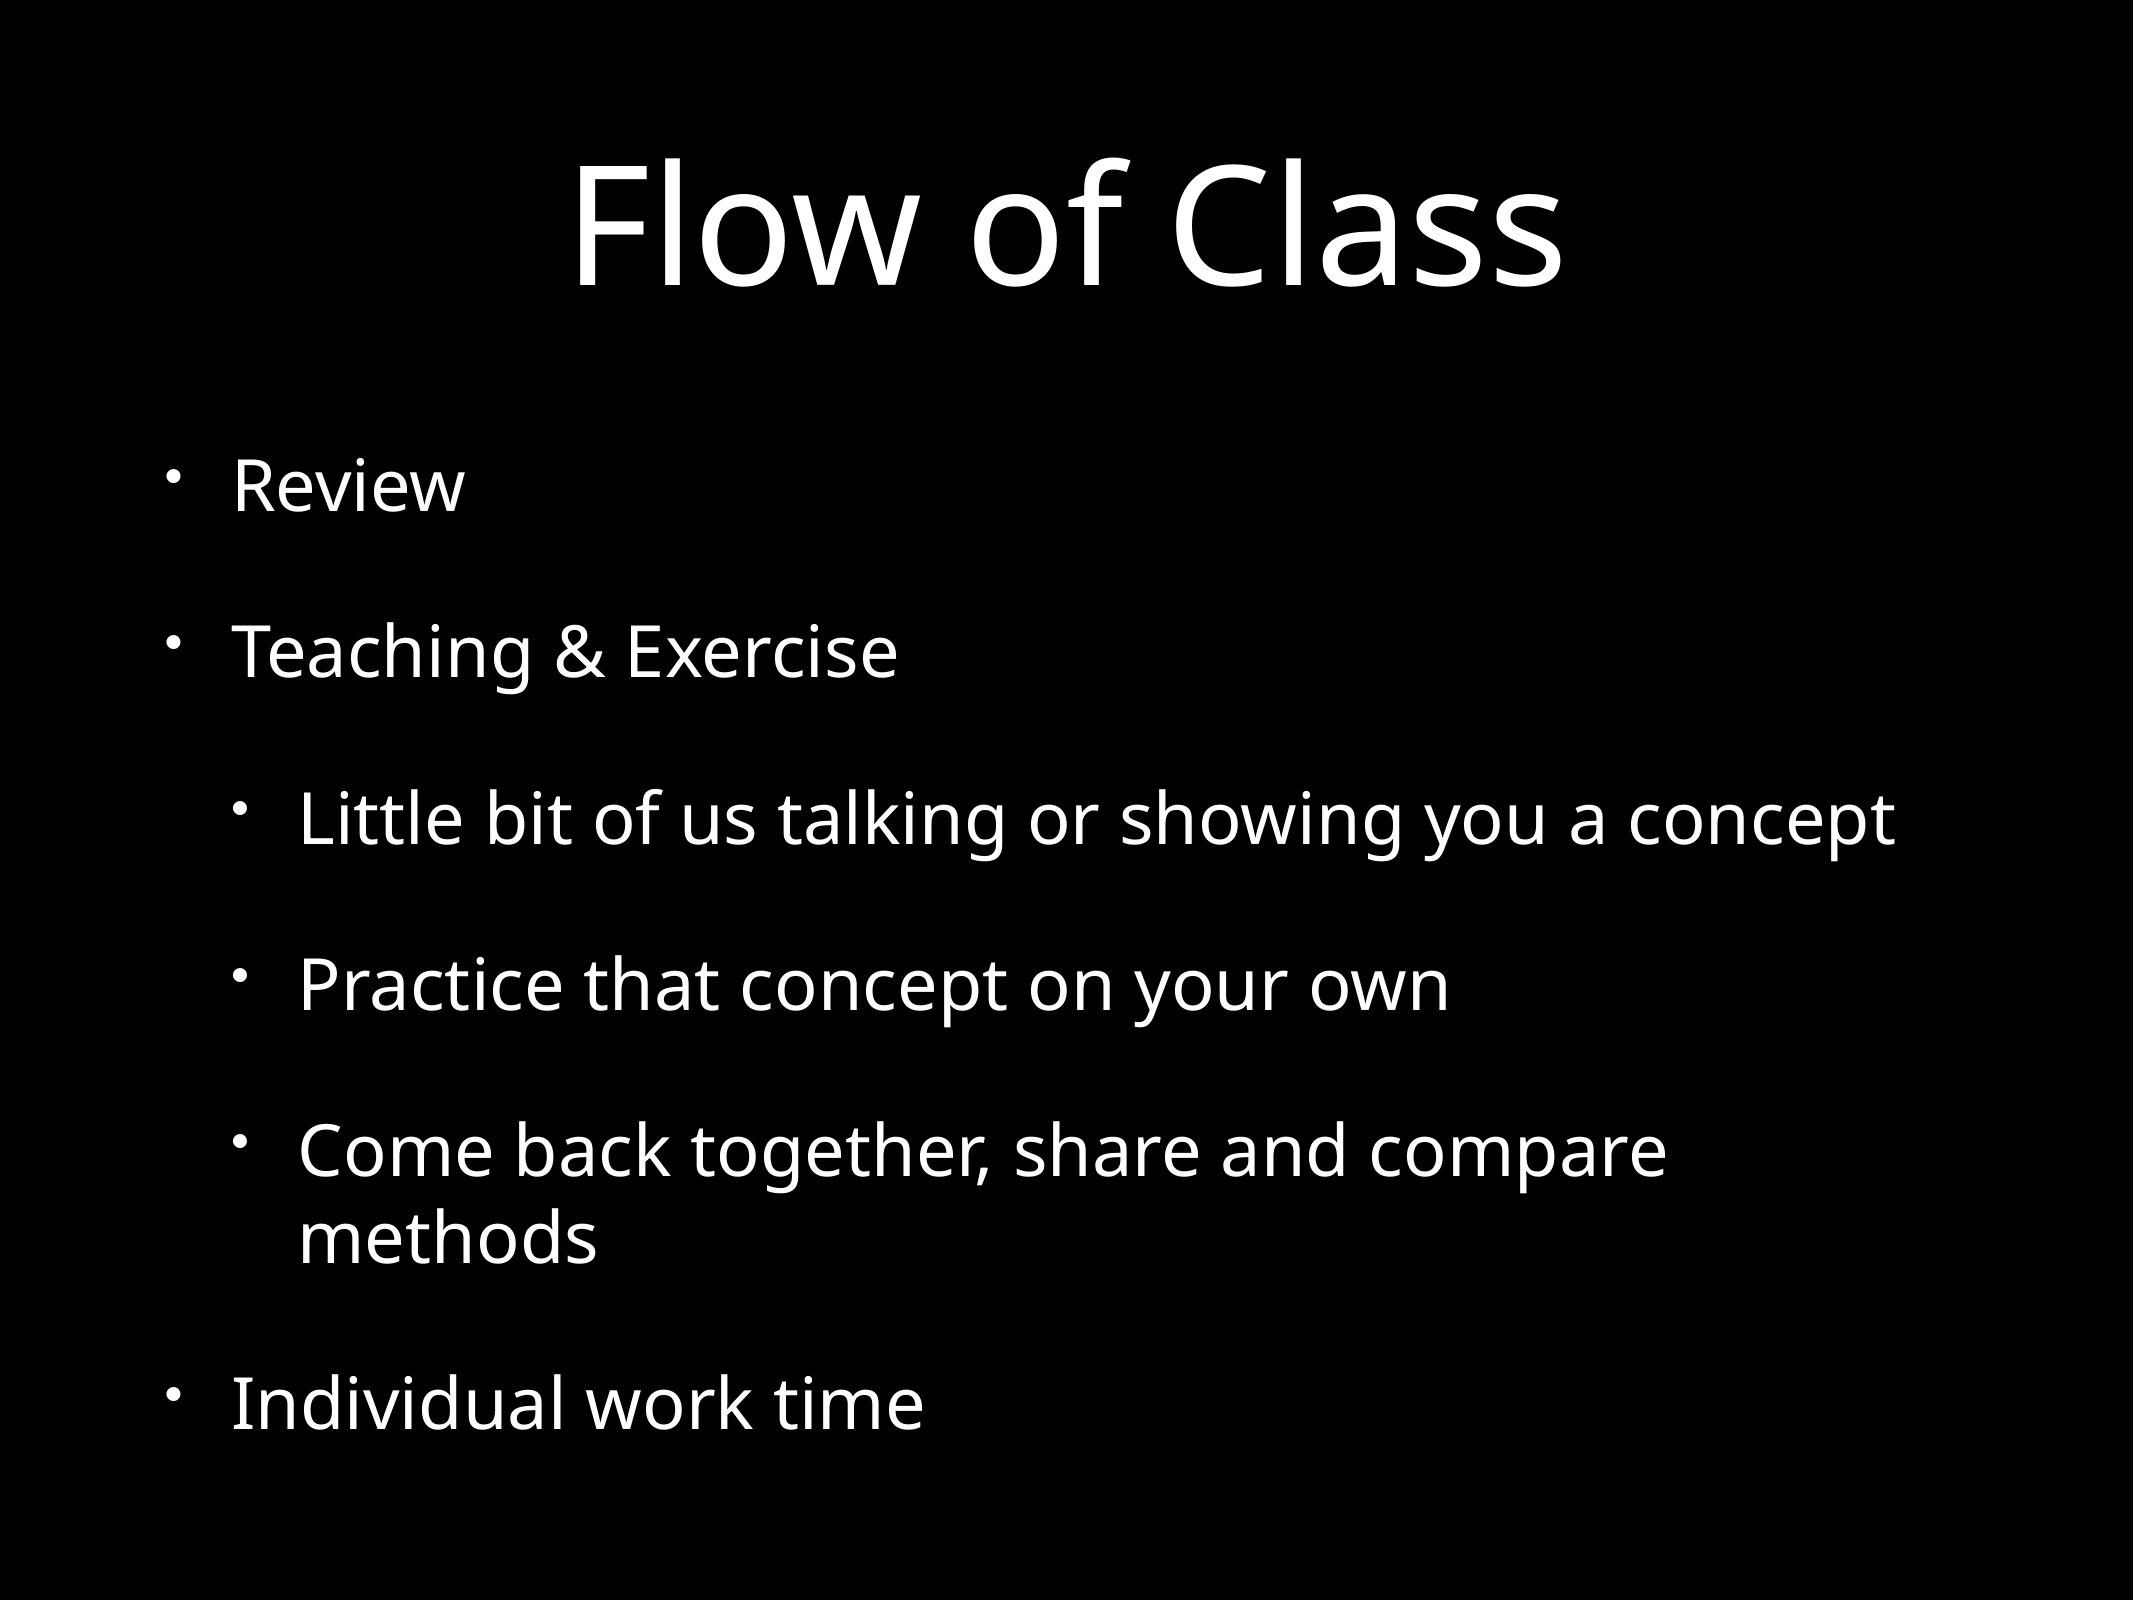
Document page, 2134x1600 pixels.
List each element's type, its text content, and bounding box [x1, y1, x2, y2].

list Review Teaching & Exercise Little bit of us talking or showing you a concept Practice that concept on your own Come back together, share and compare methods Individual work time [155, 425, 1978, 1458]
title Flow of Class [155, 41, 1978, 397]
